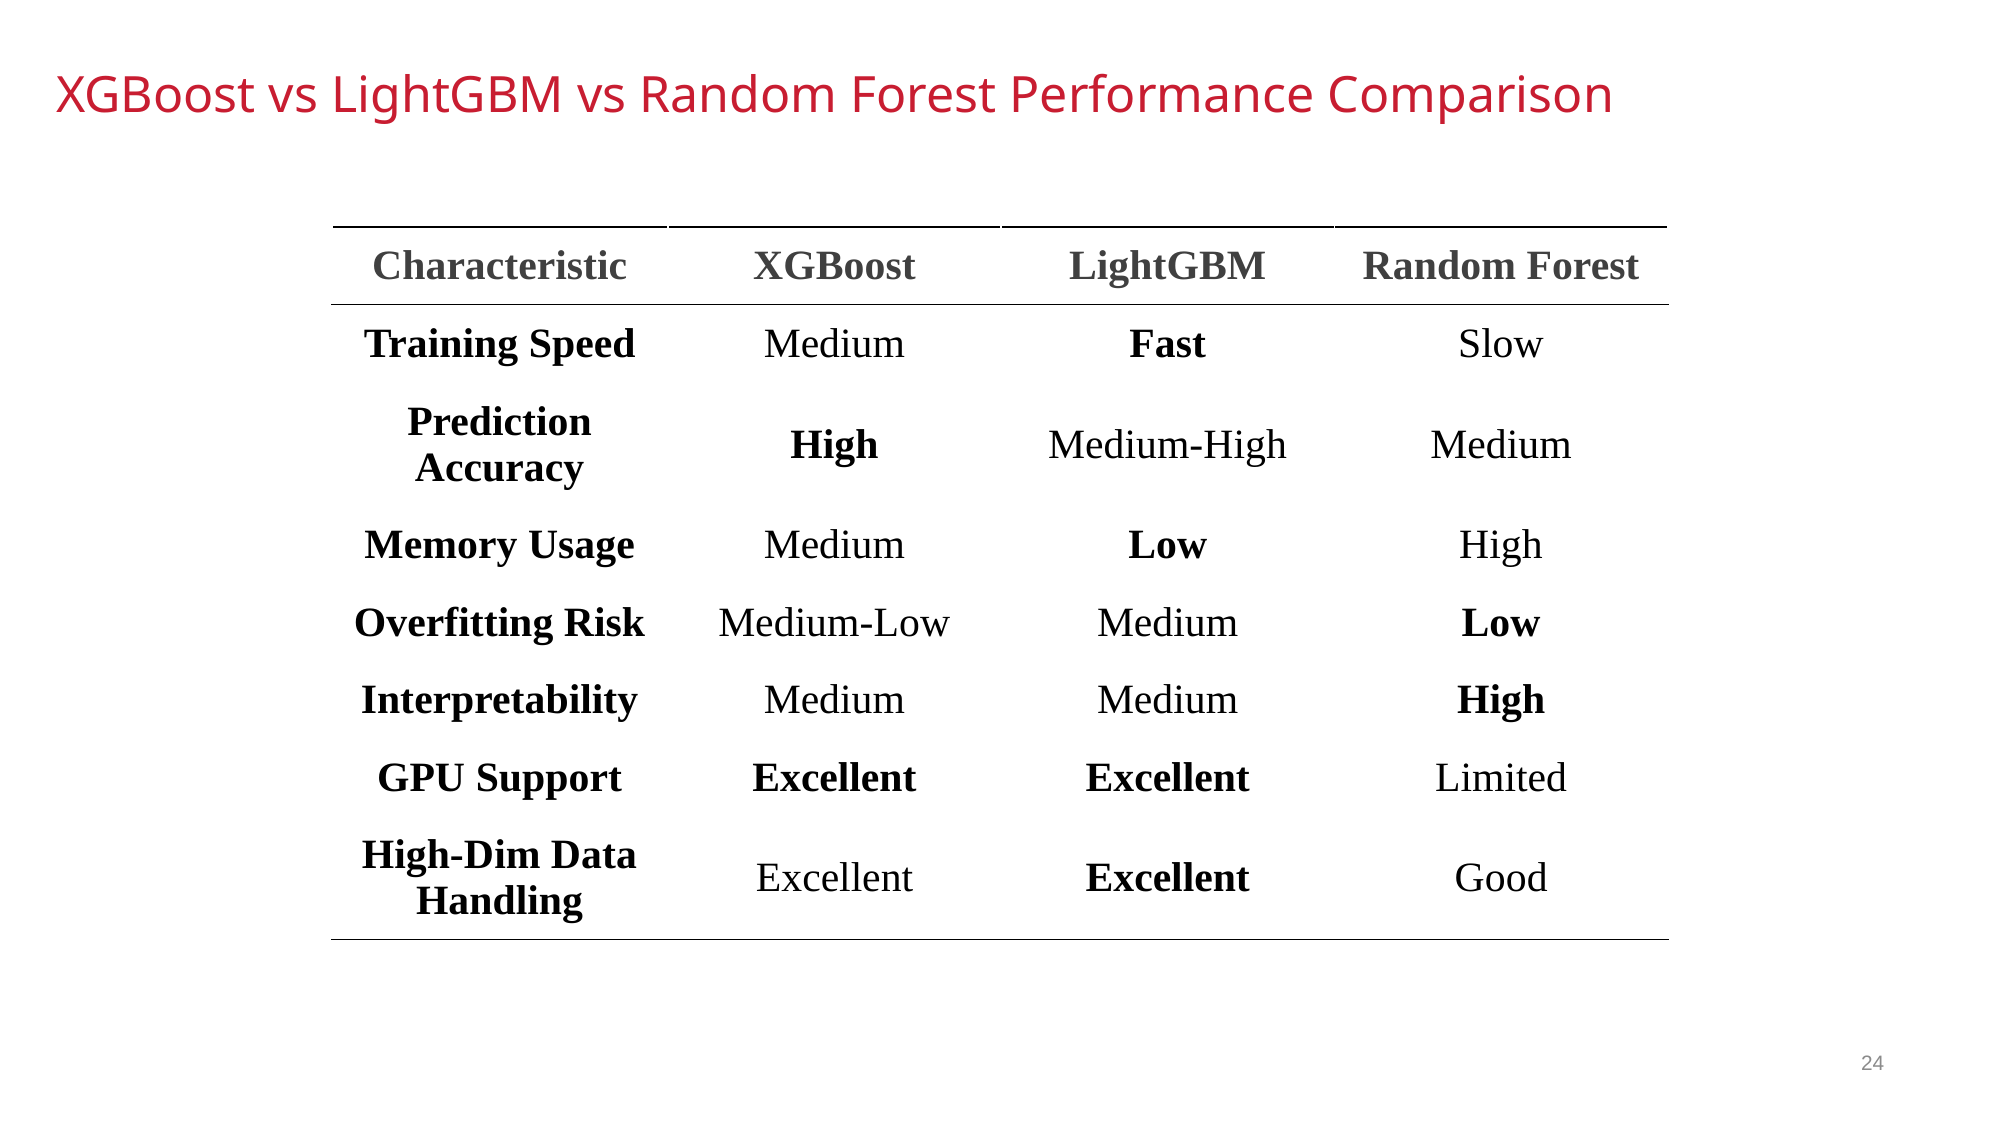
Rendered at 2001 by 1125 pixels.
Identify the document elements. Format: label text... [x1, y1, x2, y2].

table_cell High [1335, 507, 1667, 582]
table_cell Interpretability [333, 662, 667, 737]
table_cell High [669, 383, 1000, 505]
table_cell Excellent [1002, 739, 1334, 815]
text_box XGBoost vs LightGBM vs Random Forest Performance Comparison [41, 54, 1927, 130]
table_cell Medium-High [1002, 383, 1334, 505]
table_header LightGBM [1002, 228, 1334, 304]
table_cell High [1335, 662, 1667, 737]
table_cell Training Speed [333, 305, 667, 381]
slide_number 24 [1456, 1035, 1900, 1088]
table_cell Medium [1002, 584, 1334, 660]
table_cell Excellent [669, 739, 1000, 815]
table_cell Medium [669, 507, 1000, 582]
table_cell Medium-Low [669, 584, 1000, 660]
table_cell Medium [669, 305, 1000, 381]
table_cell Limited [1335, 739, 1667, 815]
table_cell GPU Support [333, 739, 667, 815]
table_header Random Forest [1335, 228, 1667, 304]
table_header Characteristic [333, 228, 667, 304]
table_cell Overfitting Risk [333, 584, 667, 660]
table_cell Excellent [669, 817, 1000, 939]
table_cell Excellent [1002, 817, 1334, 939]
table_cell Good [1335, 817, 1667, 939]
table_cell Memory Usage [333, 507, 667, 582]
table_cell Slow [1335, 305, 1667, 381]
table_cell Fast [1002, 305, 1334, 381]
table_cell Low [1335, 584, 1667, 660]
table_cell High-Dim Data Handling [333, 817, 667, 939]
table_cell Medium [669, 662, 1000, 737]
table_cell Medium [1002, 662, 1334, 737]
table_cell Medium [1335, 383, 1667, 505]
table_cell Low [1002, 507, 1334, 582]
table_cell Prediction Accuracy [333, 383, 667, 505]
table_header XGBoost [669, 228, 1000, 304]
